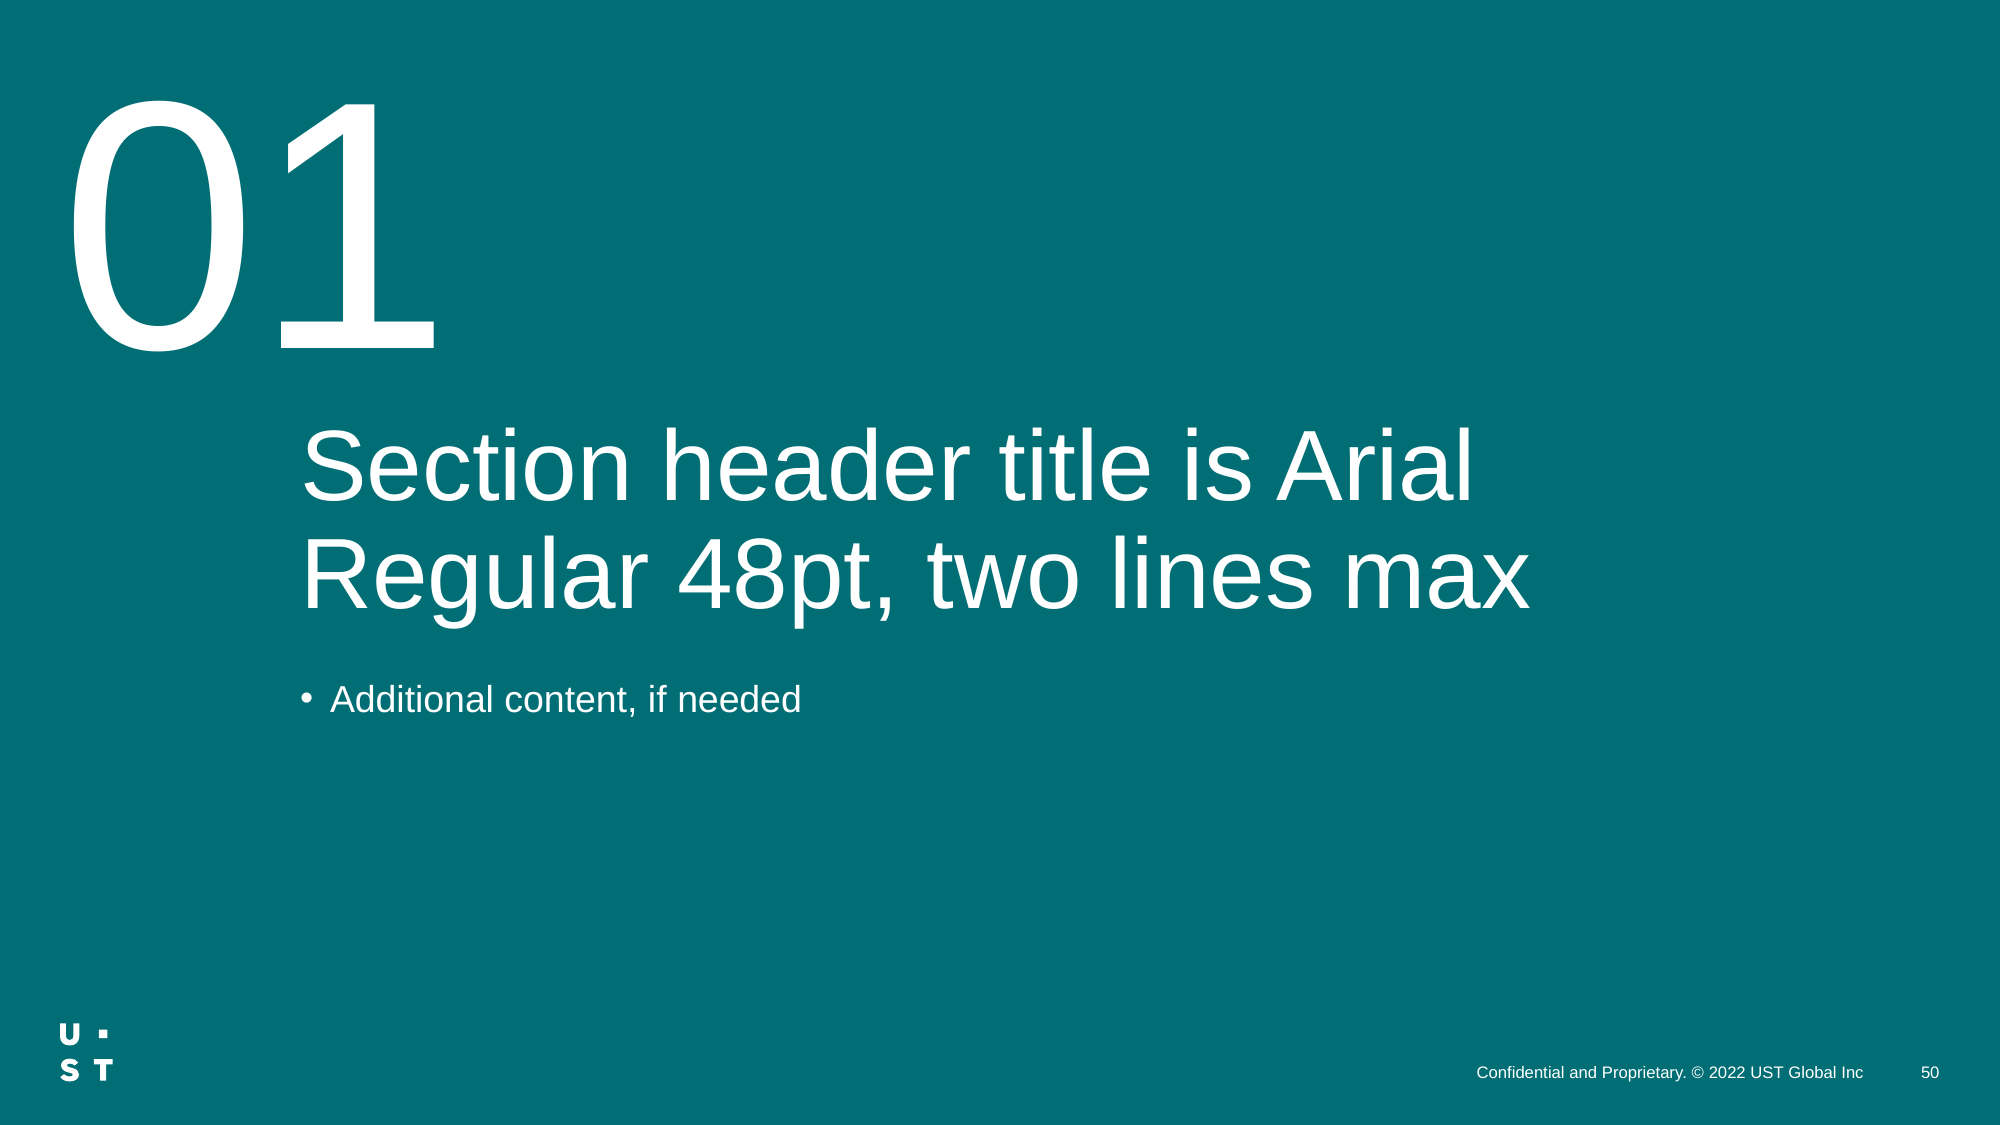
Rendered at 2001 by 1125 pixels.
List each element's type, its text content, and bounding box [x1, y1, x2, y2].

title Section header title is Arial Regular 48pt, two lines max [300, 382, 1940, 630]
list Additional content, if needed [300, 675, 1940, 998]
list 01 [60, 59, 475, 630]
